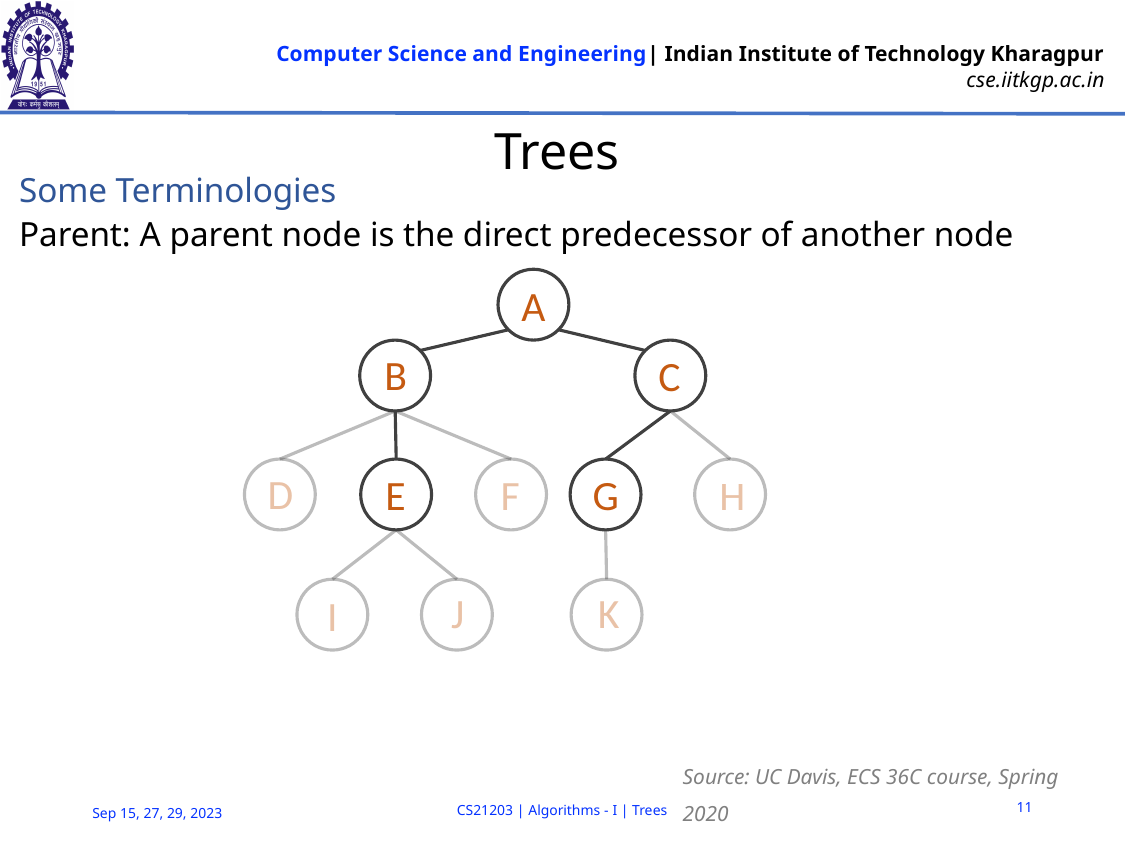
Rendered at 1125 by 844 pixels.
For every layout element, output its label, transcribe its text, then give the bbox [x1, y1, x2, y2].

text_box A [506, 271, 561, 337]
text_box [535, 467, 548, 522]
text_box [570, 586, 583, 643]
text_box E [370, 461, 421, 527]
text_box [395, 410, 512, 460]
text_box [633, 352, 643, 400]
text_box I [312, 581, 353, 647]
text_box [558, 329, 646, 351]
text_box [496, 280, 506, 328]
text_box [309, 472, 317, 517]
text_box [358, 350, 369, 401]
text_box [359, 469, 370, 520]
text_box [480, 586, 494, 643]
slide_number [77, 798, 274, 844]
text_box [243, 471, 252, 518]
text_box [423, 352, 432, 399]
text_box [332, 529, 396, 580]
text_box B [369, 341, 423, 407]
text_box [516, 337, 551, 342]
text_box [295, 584, 312, 645]
text_box [353, 584, 369, 645]
text_box [420, 584, 478, 652]
text_box Source: UC Davis, ECS 36C course, Spring 2020 [668, 775, 1121, 802]
text_box [584, 644, 629, 652]
picture [1, 1, 74, 110]
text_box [605, 410, 670, 460]
text_box C [643, 342, 696, 408]
text_box [494, 527, 528, 531]
text_box [713, 527, 747, 531]
text_box G [577, 461, 634, 527]
text_box [569, 471, 577, 518]
text_box [696, 349, 707, 402]
text_box [261, 526, 299, 531]
text_box [421, 467, 433, 522]
text_box H [704, 461, 761, 527]
text_box Some Terminologies Parent: A parent node is the direct predecessor of another node [4, 166, 1111, 259]
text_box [670, 410, 731, 460]
text_box [589, 527, 622, 531]
text_box D [252, 460, 309, 526]
text_box J [436, 579, 480, 645]
text_box F [485, 461, 535, 527]
text_box [561, 280, 570, 328]
text_box [761, 475, 767, 514]
text_box [315, 647, 350, 652]
slide_number 11 [992, 802, 1048, 831]
title Trees [35, 78, 1078, 221]
text_box [474, 468, 485, 520]
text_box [279, 410, 395, 460]
text_box [635, 591, 644, 638]
text_box K [583, 579, 635, 644]
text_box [420, 329, 509, 351]
footer CS21203 | Algorithms - I | Trees [185, 787, 940, 833]
text_box [634, 471, 643, 518]
text_box [693, 469, 704, 520]
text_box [396, 529, 457, 580]
